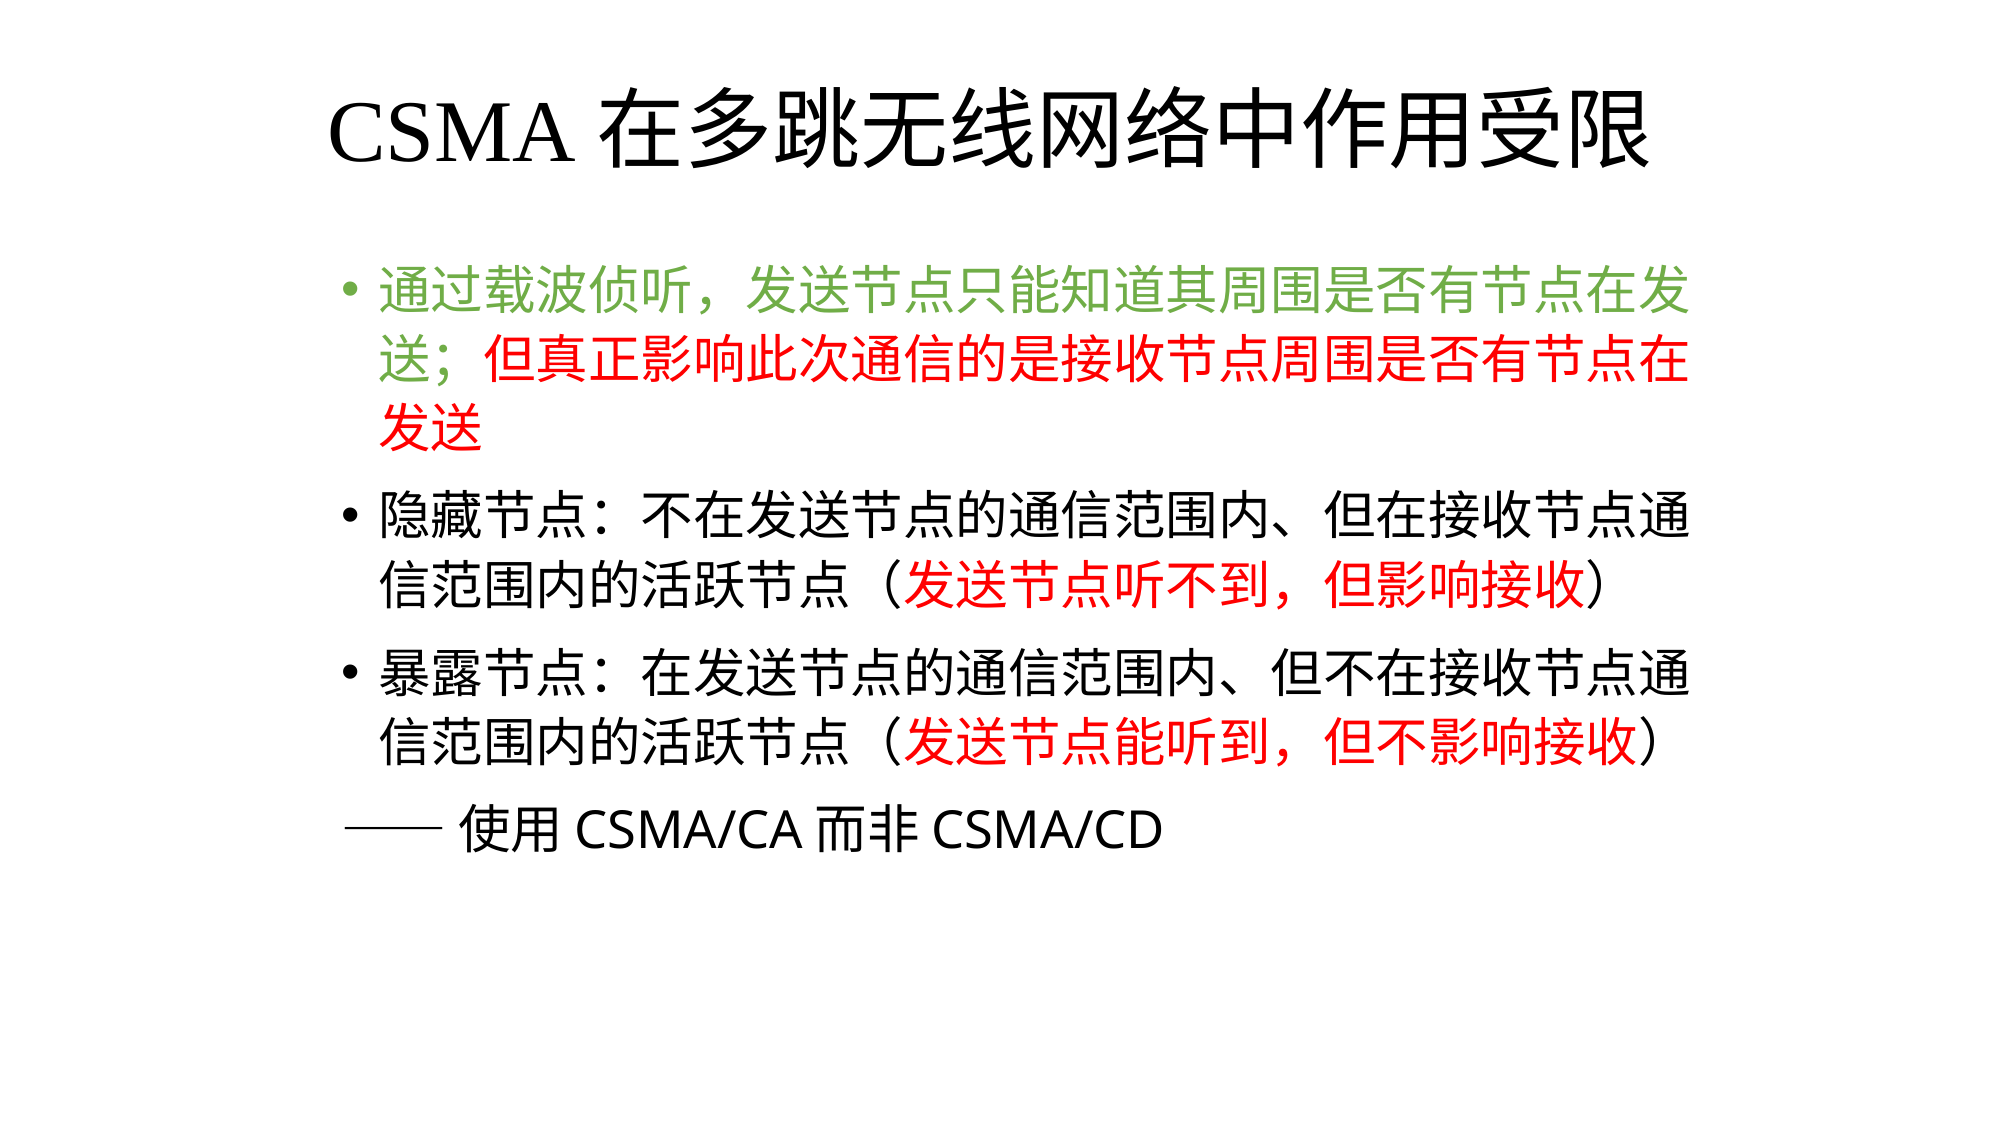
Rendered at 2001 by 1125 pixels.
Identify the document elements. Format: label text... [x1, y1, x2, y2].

list 通过载波侦听，发送节点只能知道其周围是否有节点在发送；但真正影响此次通信的是接收节点周围是否有节点在发送 隐藏节点：不在发送节点的通信范围内、但在接收节点通信范围内的活跃节点（发送节点听不到，但影响接收） 暴露节点：在发送节点的通信范围内、但不在接收节点通信范围内的活跃节点（发送节点能听到，但不影响接收） ——使用CSMA/CA而非CSMA/CD [326, 242, 1711, 994]
title CSMA在多跳无线网络中作用受限 [311, 30, 1672, 236]
